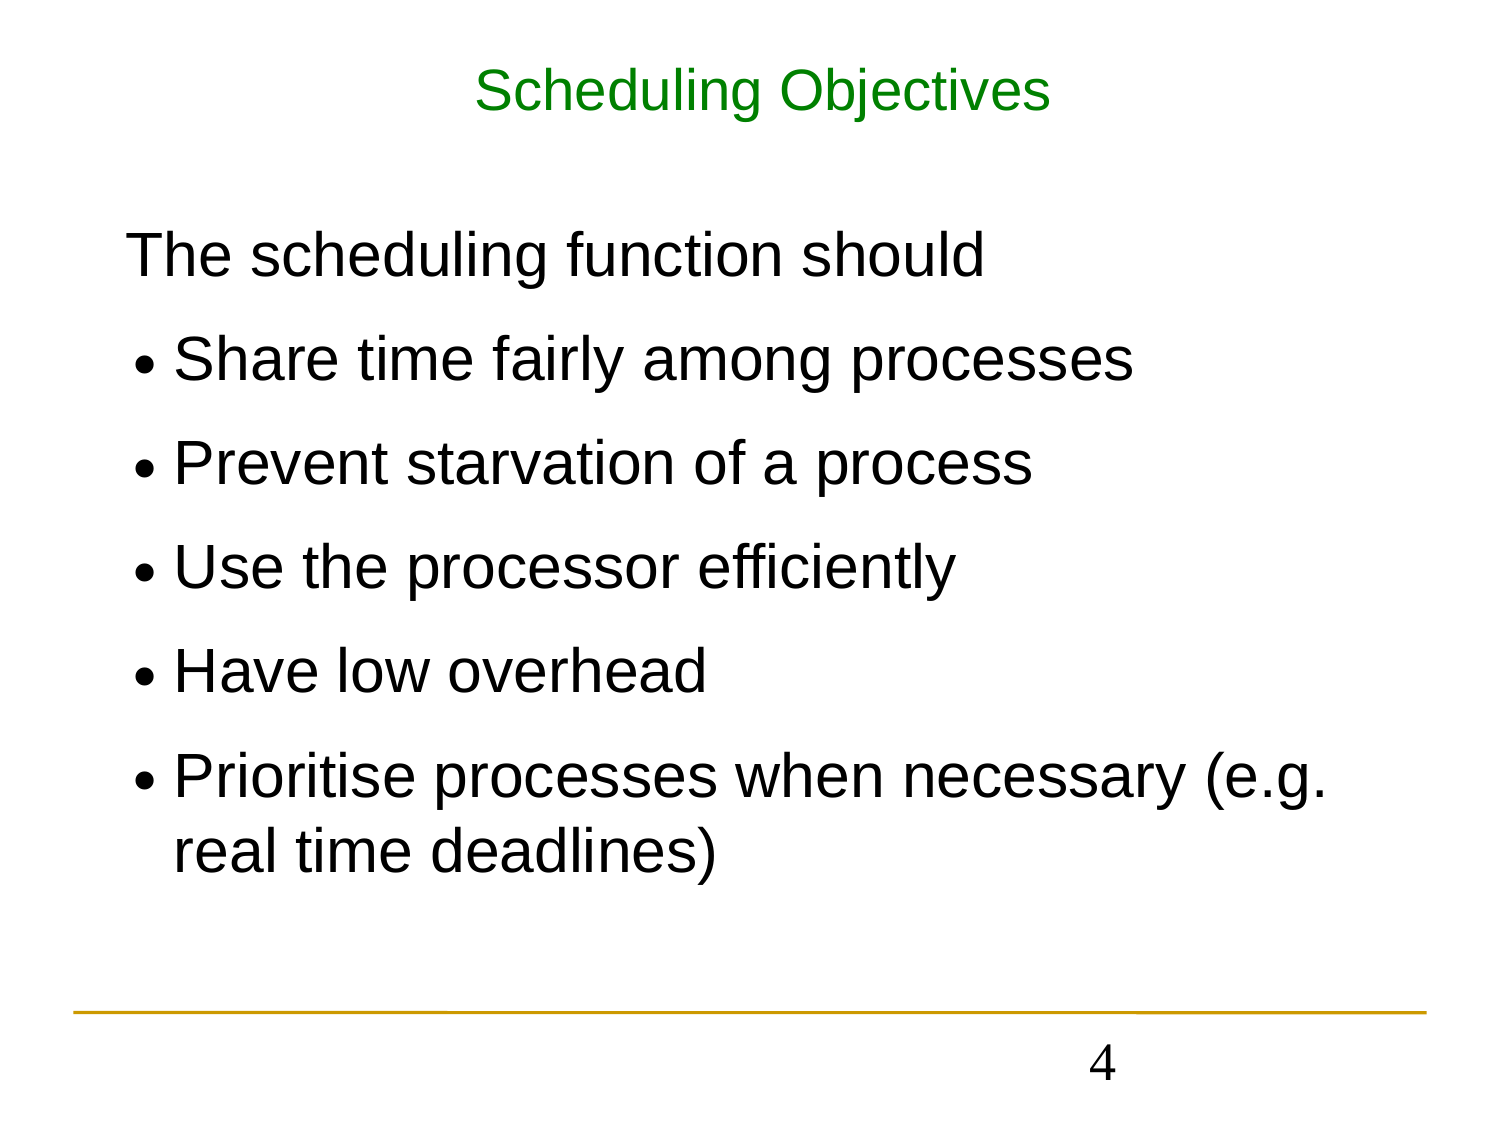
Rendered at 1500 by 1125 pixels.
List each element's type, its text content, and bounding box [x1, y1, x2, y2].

text_box The scheduling function should Share time fairly among processes Prevent starvation of a process Use the processor efficiently Have low overhead Prioritise processes when necessary (e.g. real time deadlines) [88, 206, 1439, 1020]
text_box 4 [1074, 1023, 1425, 1099]
text_box Scheduling Objectives [88, 45, 1439, 148]
